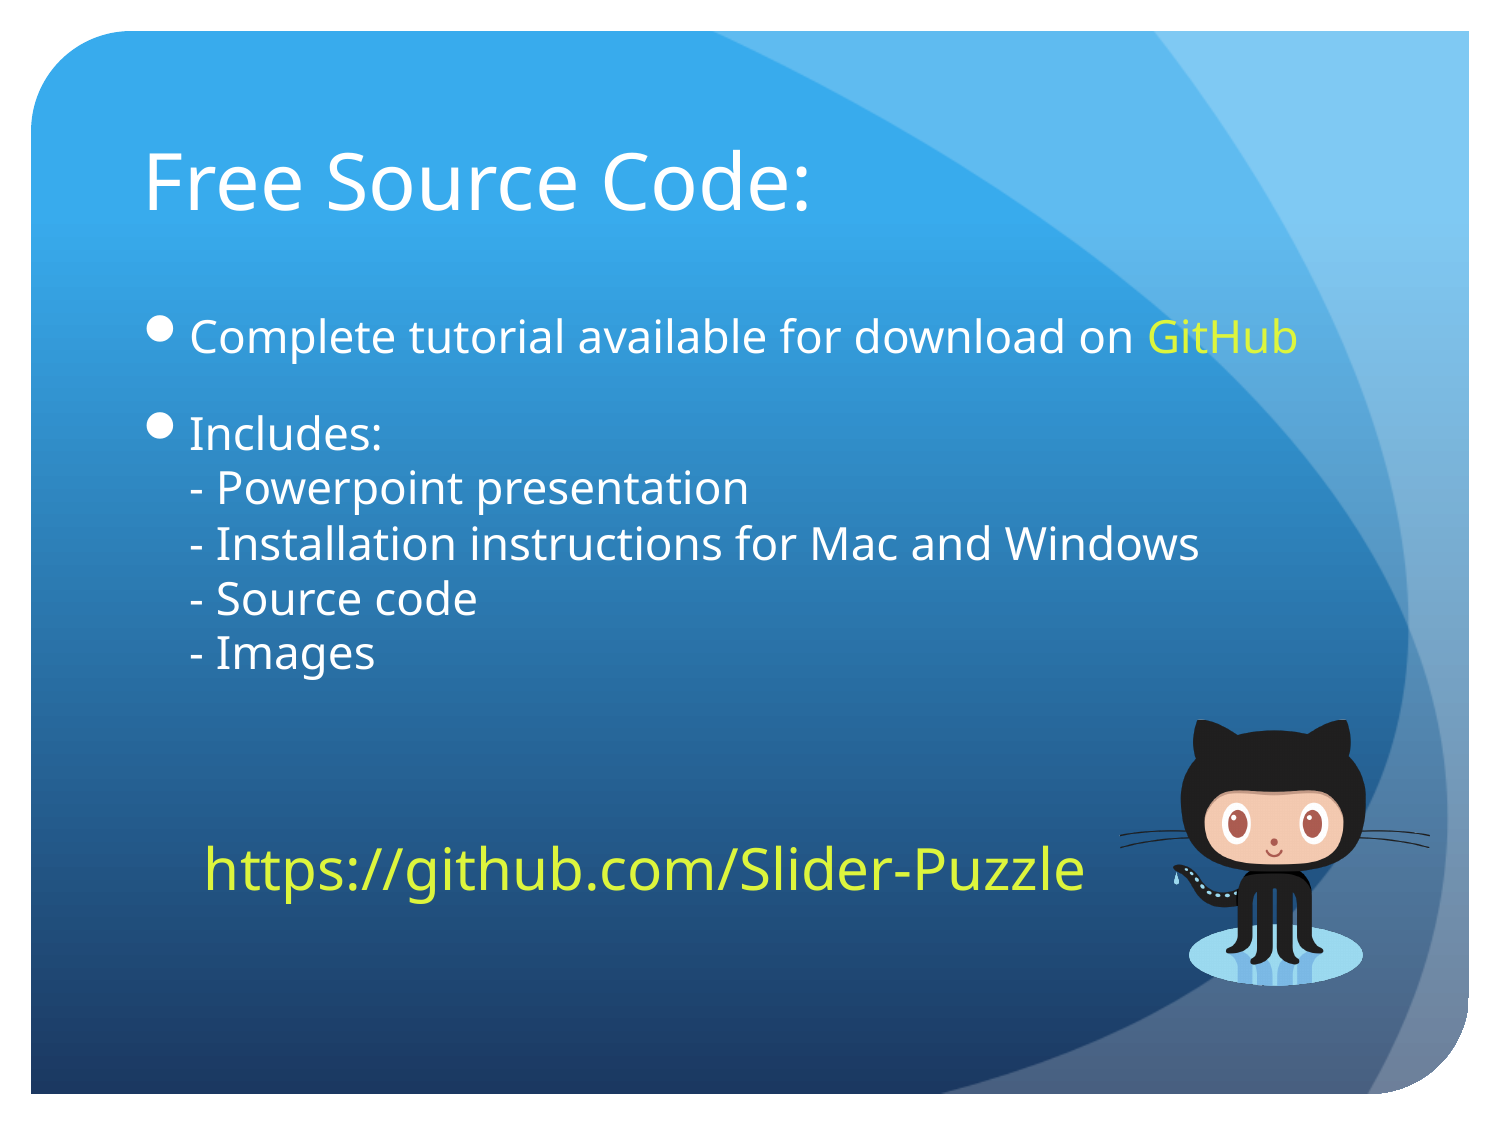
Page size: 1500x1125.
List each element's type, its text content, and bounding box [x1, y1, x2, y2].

title Free Source Code: [127, 62, 1372, 234]
picture [24, 30, 1473, 1094]
list Complete tutorial available for download on GitHub Includes: - Powerpoint presentation - Installation instructions for Mac and Windows - Source code - Images https://github.com/Slider-Puzzle [127, 299, 1372, 991]
